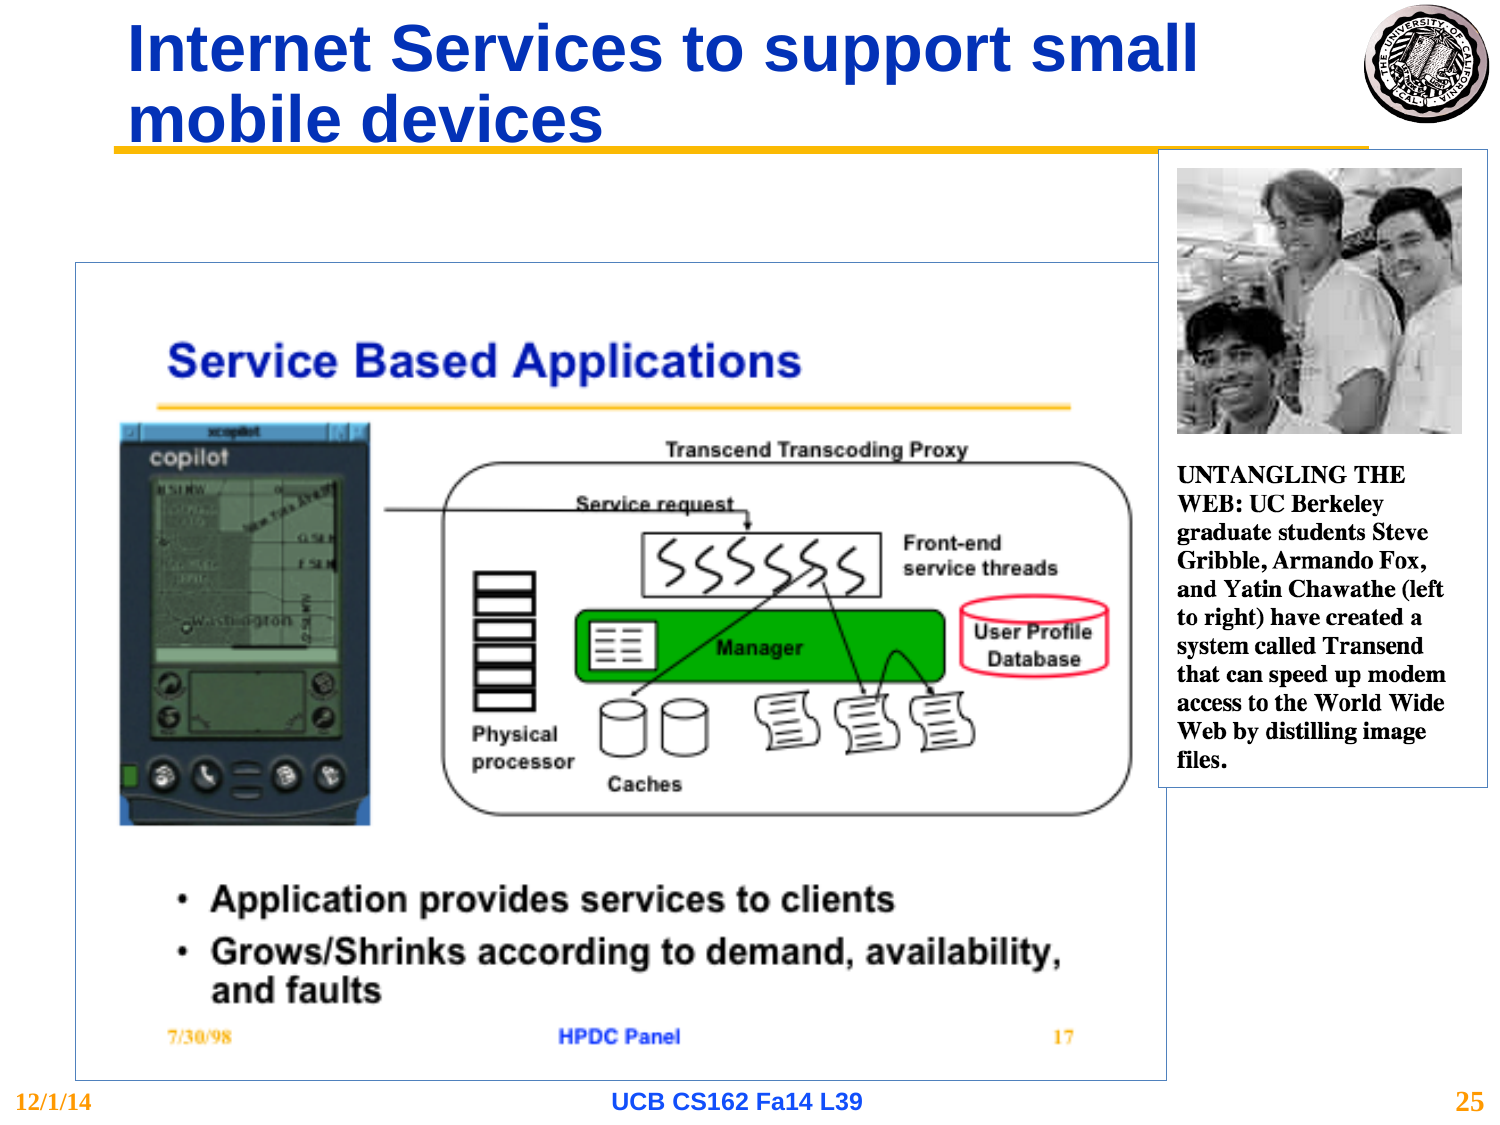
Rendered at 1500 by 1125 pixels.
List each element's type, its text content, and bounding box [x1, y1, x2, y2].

footer UCB CS162 Fa14 L39 [499, 1089, 976, 1125]
slide_number 25 [1412, 1074, 1500, 1125]
picture [1350, 0, 1500, 127]
title Internet Services to support small mobile devices [112, 24, 1375, 146]
picture [74, 149, 1488, 1082]
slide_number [0, 1074, 251, 1125]
